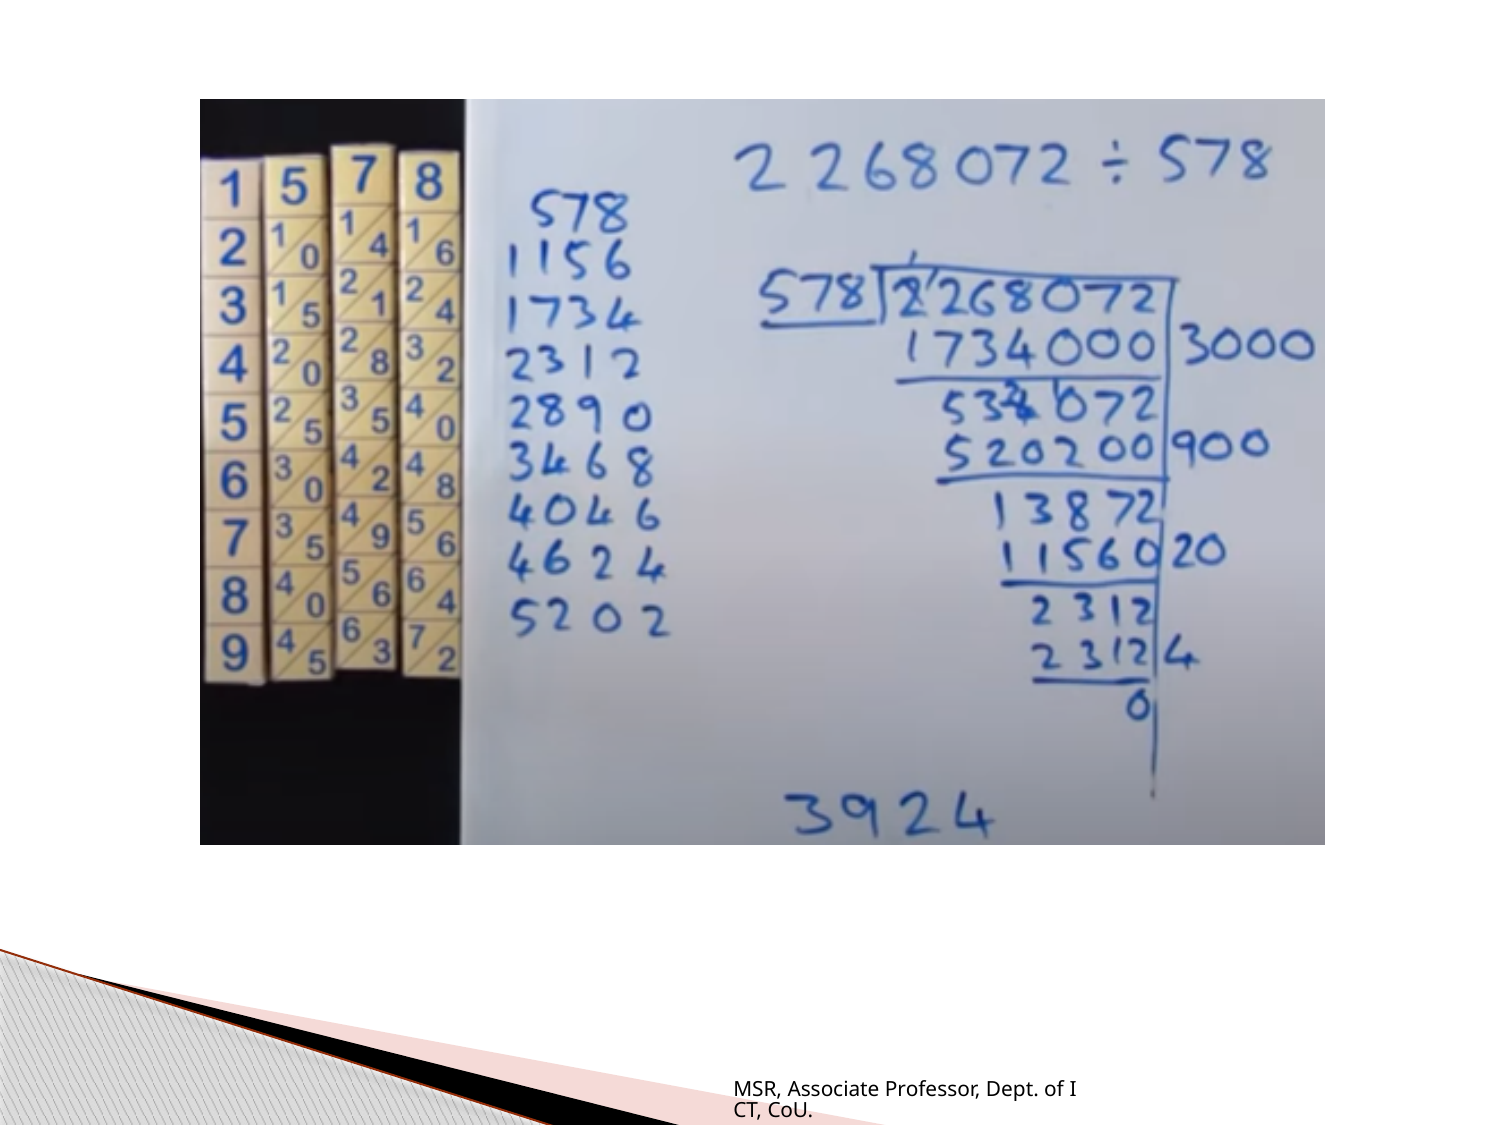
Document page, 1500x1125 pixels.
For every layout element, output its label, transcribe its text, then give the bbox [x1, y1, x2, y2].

picture [199, 99, 1325, 845]
footer MSR, Associate Professor, Dept. of ICT, CoU. [718, 1051, 1105, 1112]
